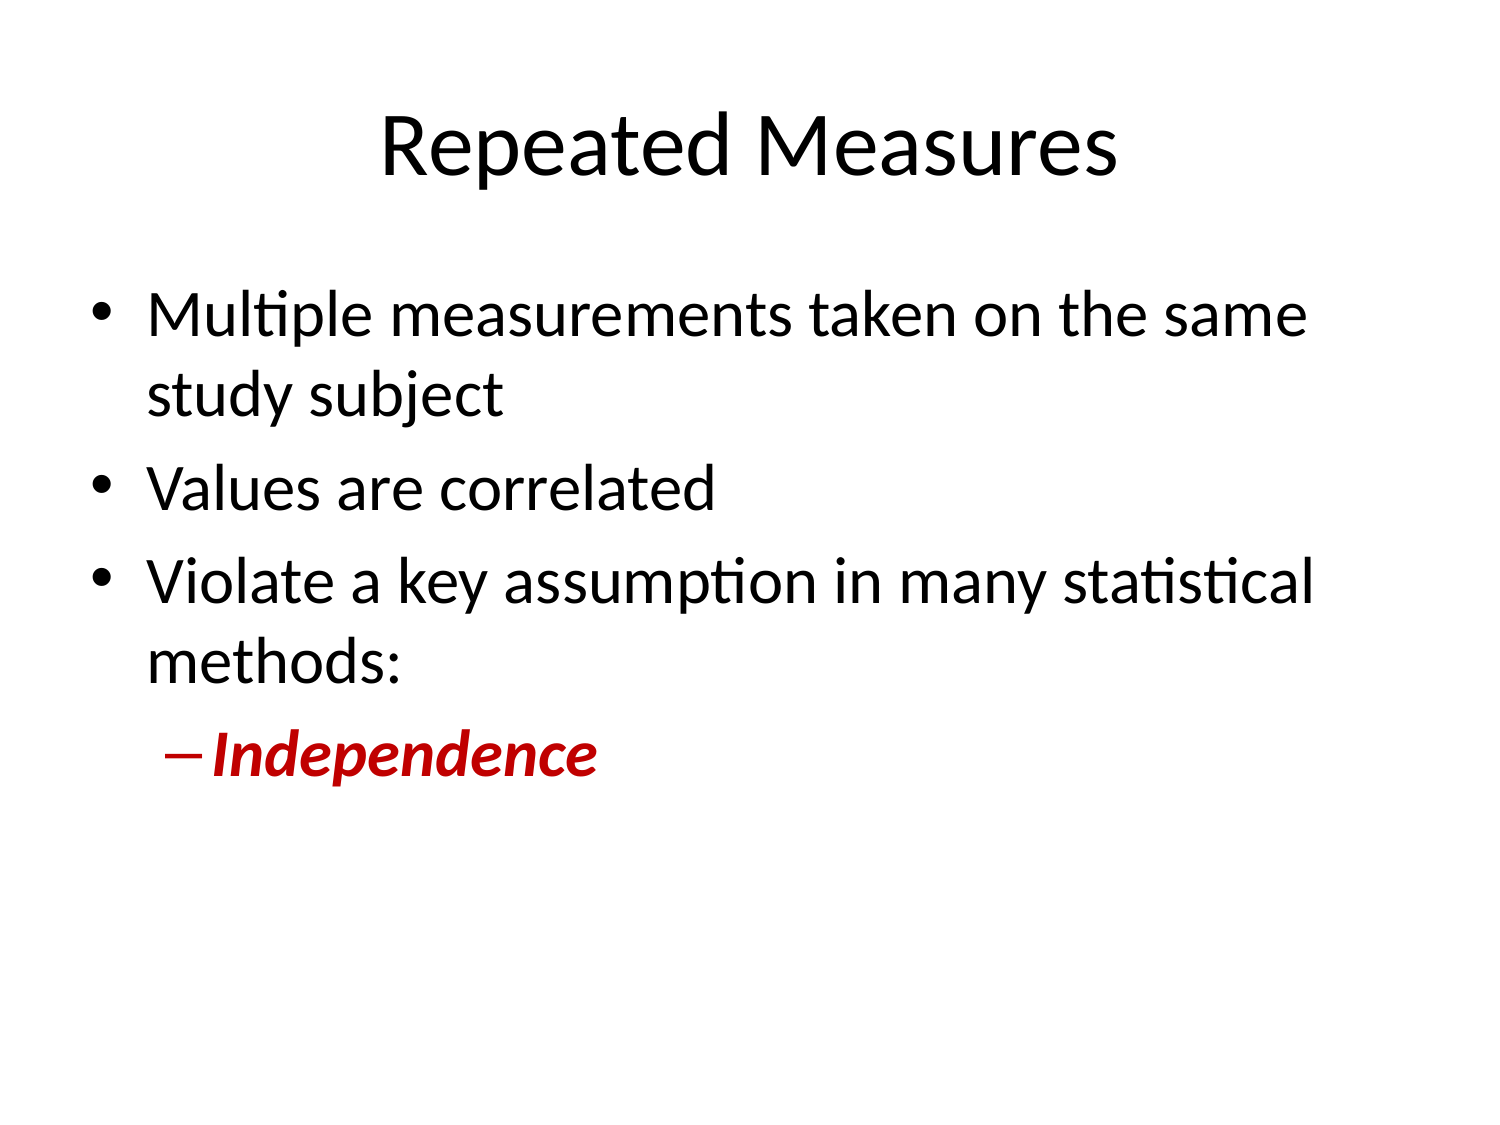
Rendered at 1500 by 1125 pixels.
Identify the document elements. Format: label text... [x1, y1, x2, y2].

title Repeated Measures [75, 45, 1425, 233]
list Multiple measurements taken on the same study subject Values are correlated Violate a key assumption in many statistical methods: Independence [75, 262, 1425, 1005]
